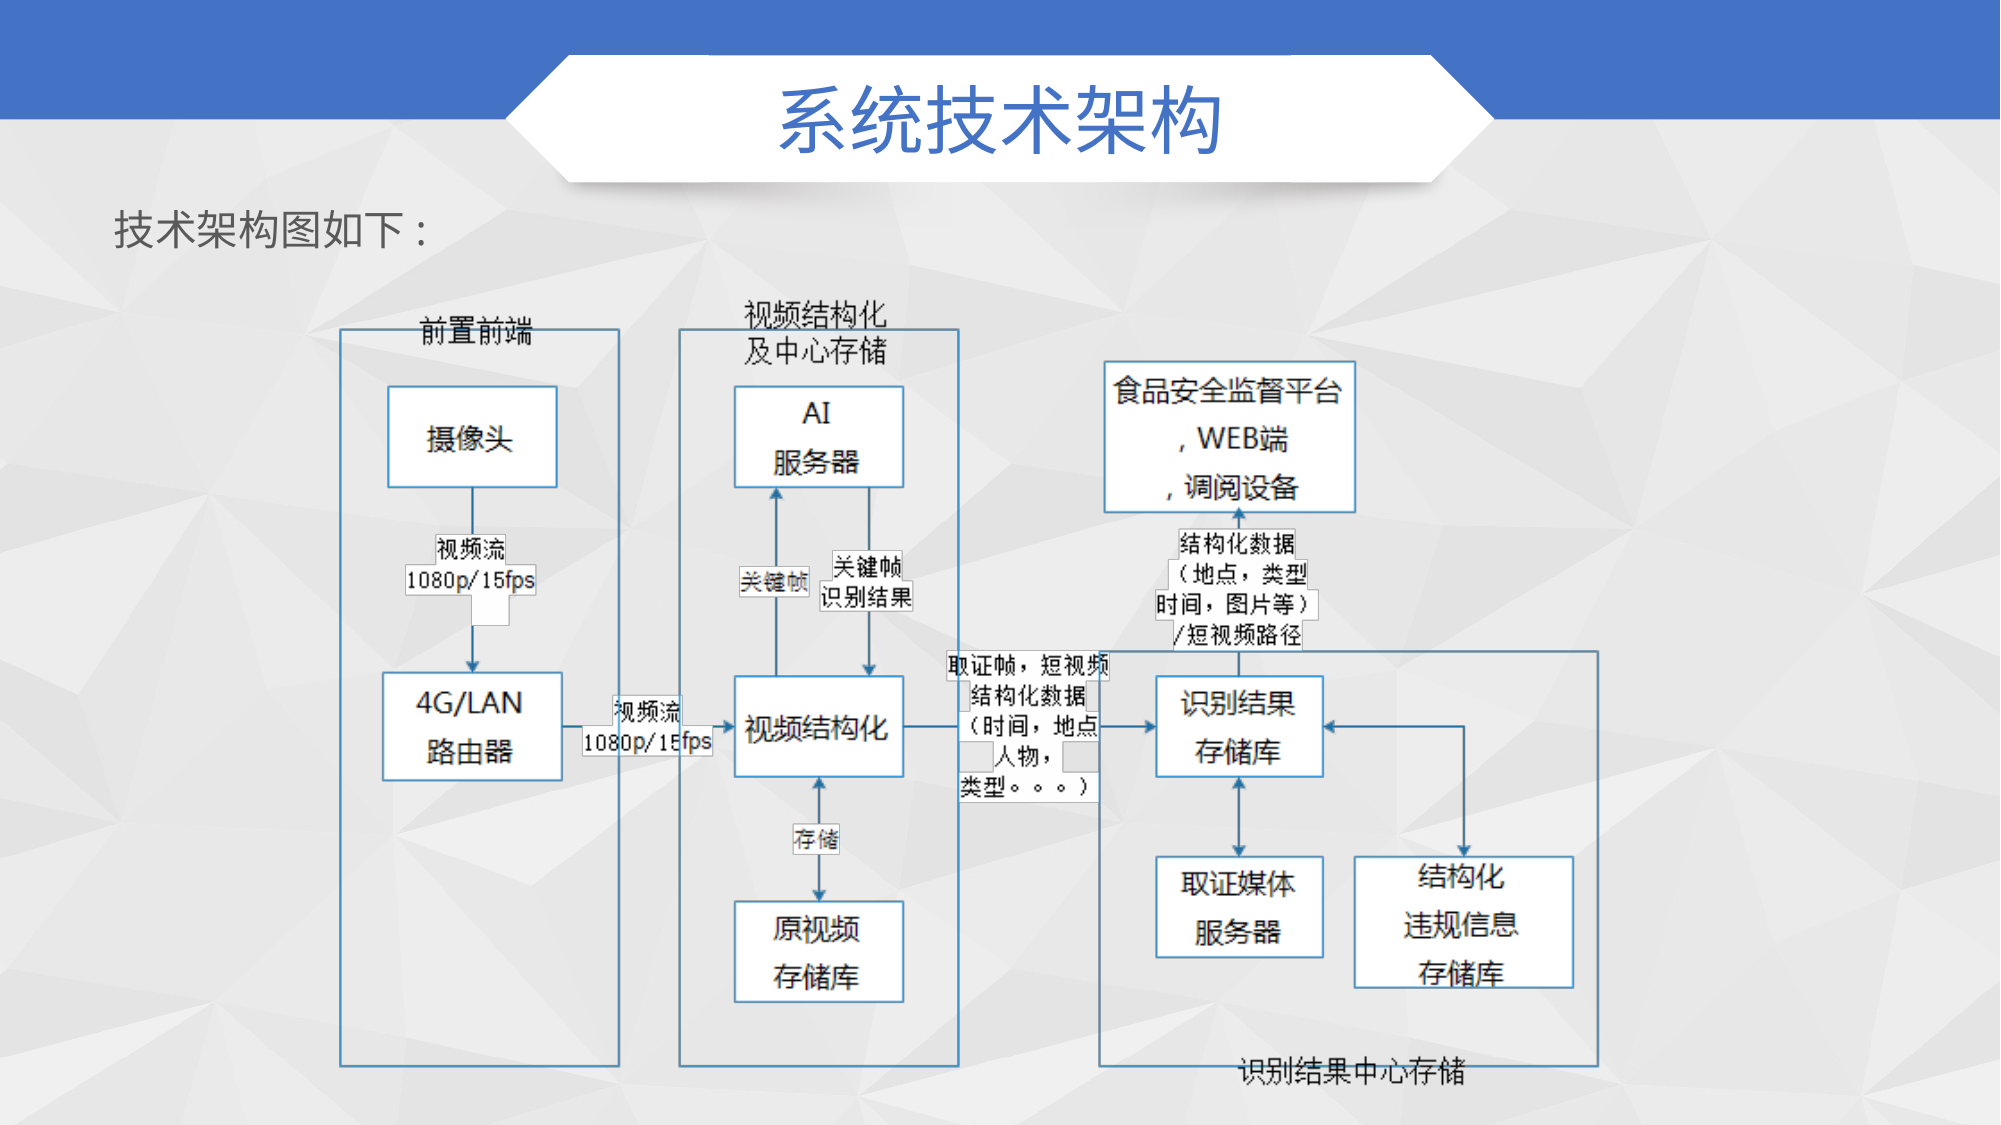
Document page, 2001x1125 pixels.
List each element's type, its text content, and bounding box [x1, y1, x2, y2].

title 系统技术架构 [604, 87, 1396, 151]
picture [338, 297, 1602, 1105]
text_box 技术架构图如下: [98, 195, 1902, 311]
